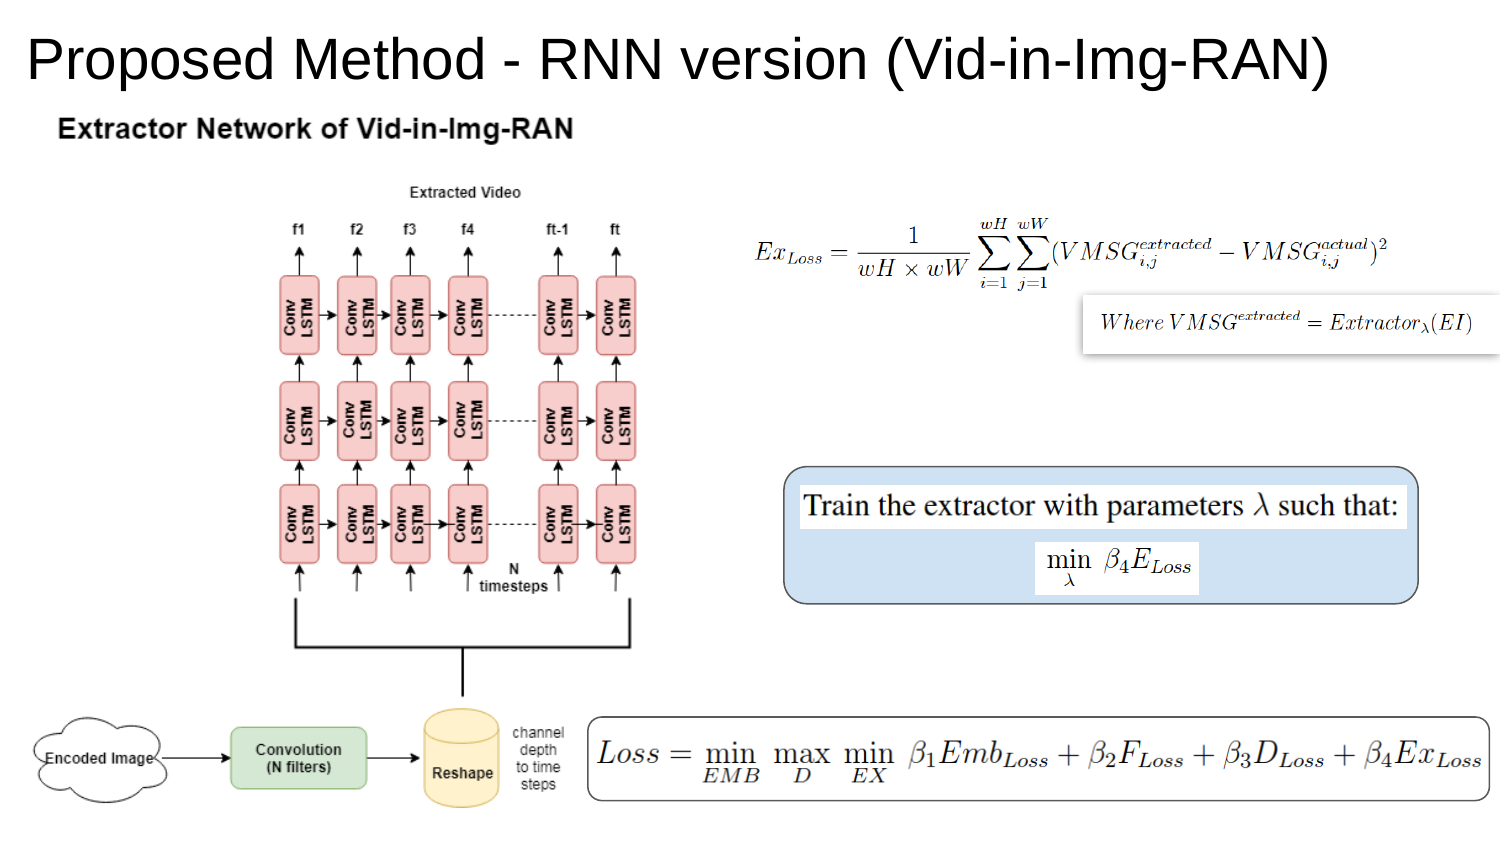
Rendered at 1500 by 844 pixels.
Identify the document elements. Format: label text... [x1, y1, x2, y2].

picture [800, 485, 1408, 529]
text_box [783, 466, 1419, 604]
title Proposed Method - RNN version (Vid-in-Img-RAN) [11, 6, 1386, 101]
picture [1035, 542, 1199, 595]
picture [24, 91, 1500, 810]
picture [737, 212, 1500, 354]
